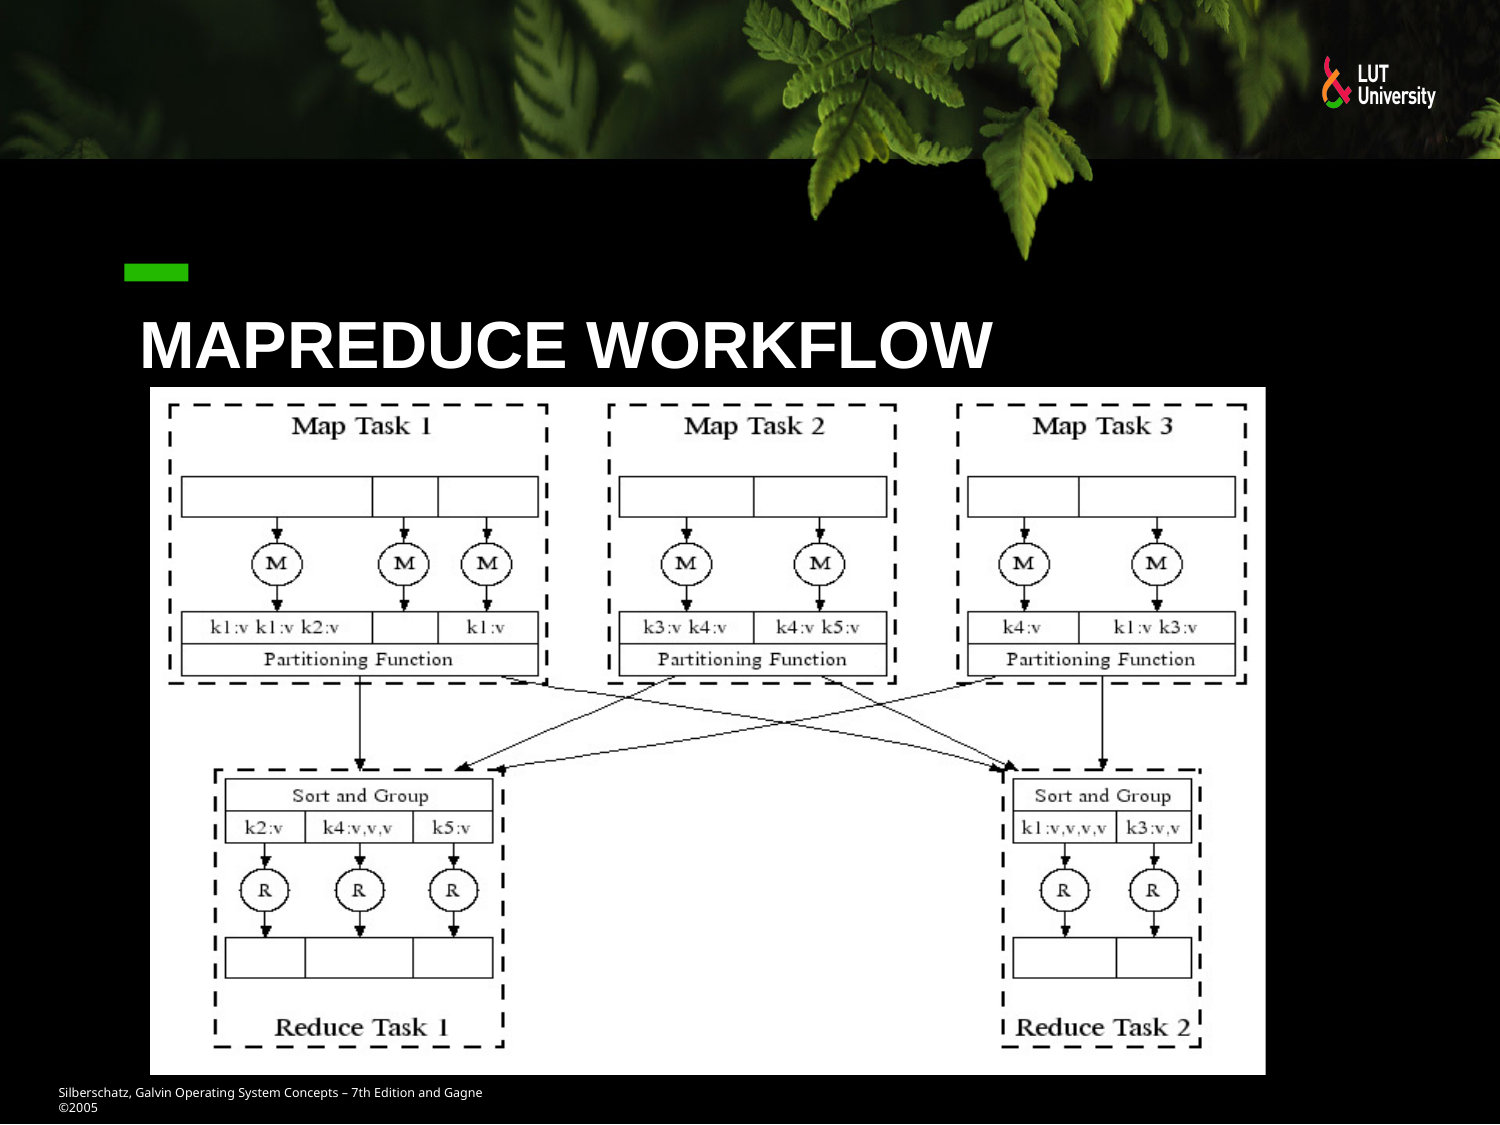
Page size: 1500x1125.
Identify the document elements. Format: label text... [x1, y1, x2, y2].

title MapReduce Workflow [137, 299, 1173, 490]
picture [0, 0, 1500, 1124]
text_box [150, 387, 1266, 1075]
text_box Silberschatz, Galvin Operating System Concepts – 7th Edition and Gagne ©2005 [43, 1077, 525, 1123]
